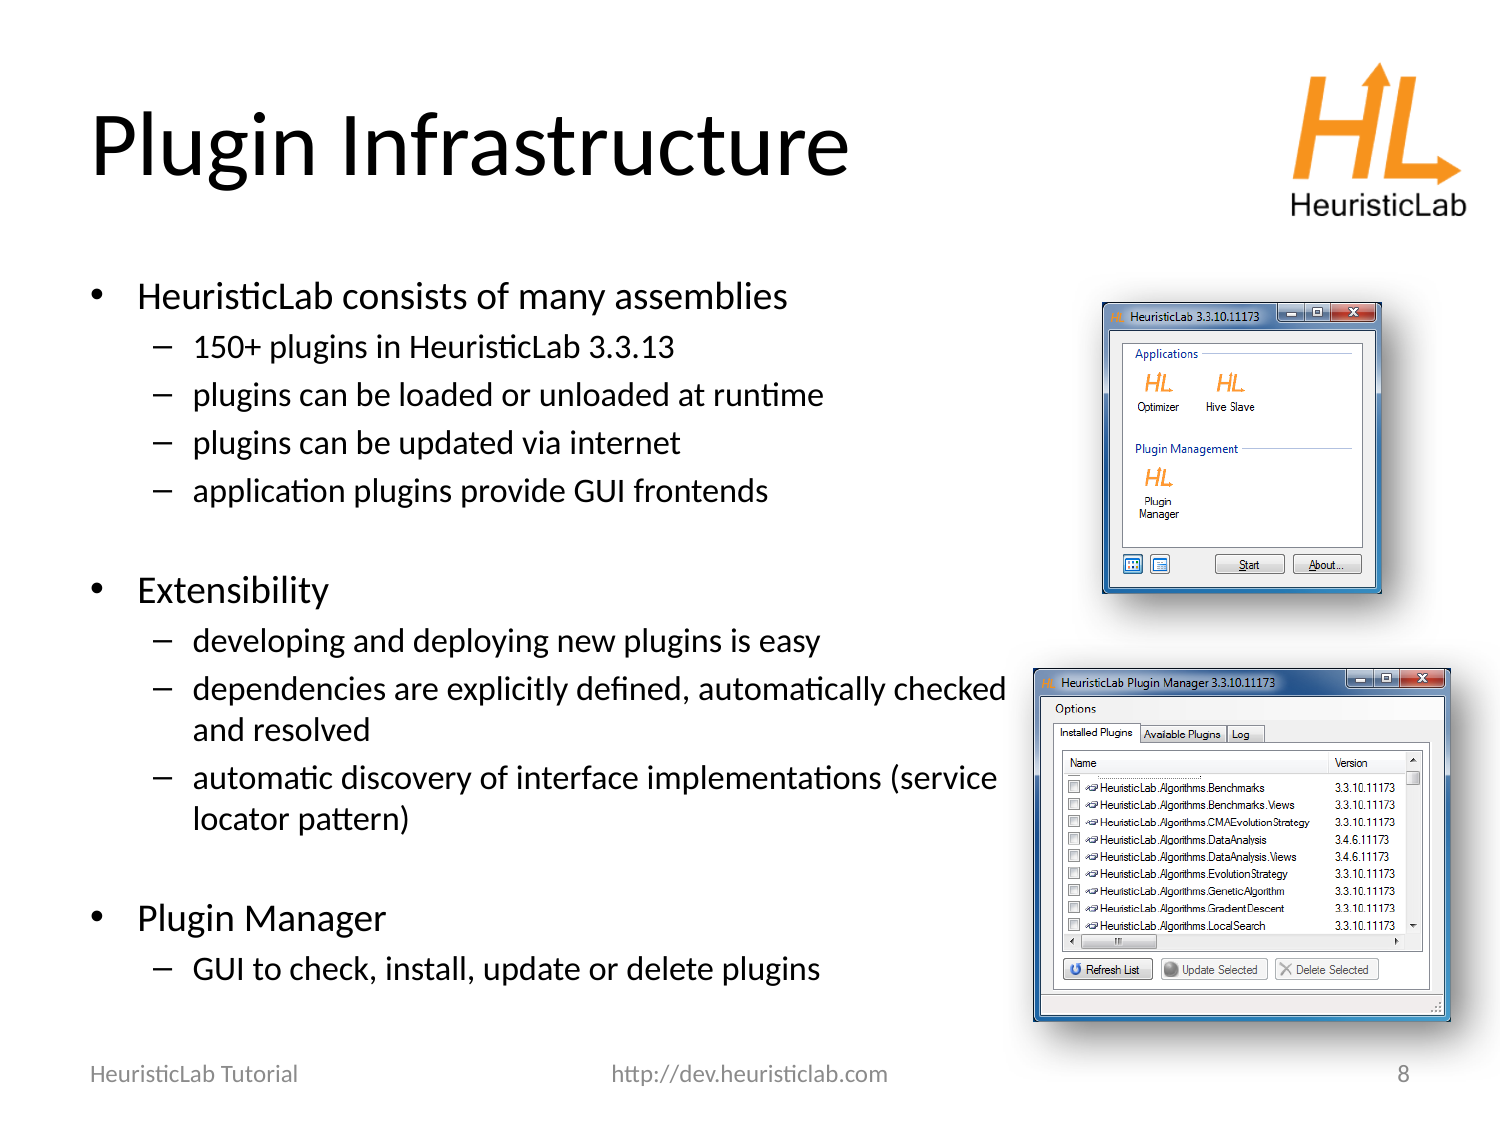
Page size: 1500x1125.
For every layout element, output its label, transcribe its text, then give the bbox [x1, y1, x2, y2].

list HeuristicLab consists of many assemblies 150+ plugins in HeuristicLab 3.3.13 plugins can be loaded or unloaded at runtime plugins can be updated via internet application plugins provide GUI frontends Extensibility developing and deploying new plugins is easy dependencies are explicitly defined, automatically checked and resolved automatic discovery of interface implementations (service locator pattern) Plugin Manager GUI to check, install, update or delete plugins [75, 262, 1034, 1005]
slide_number 8 [1074, 1042, 1425, 1103]
picture [1033, 668, 1451, 1022]
picture [1101, 302, 1382, 594]
slide_number HeuristicLab Tutorial [75, 1042, 425, 1103]
footer http://dev.heuristiclab.com [512, 1042, 988, 1103]
picture [1281, 27, 1474, 244]
title Plugin Infrastructure [75, 45, 1282, 233]
